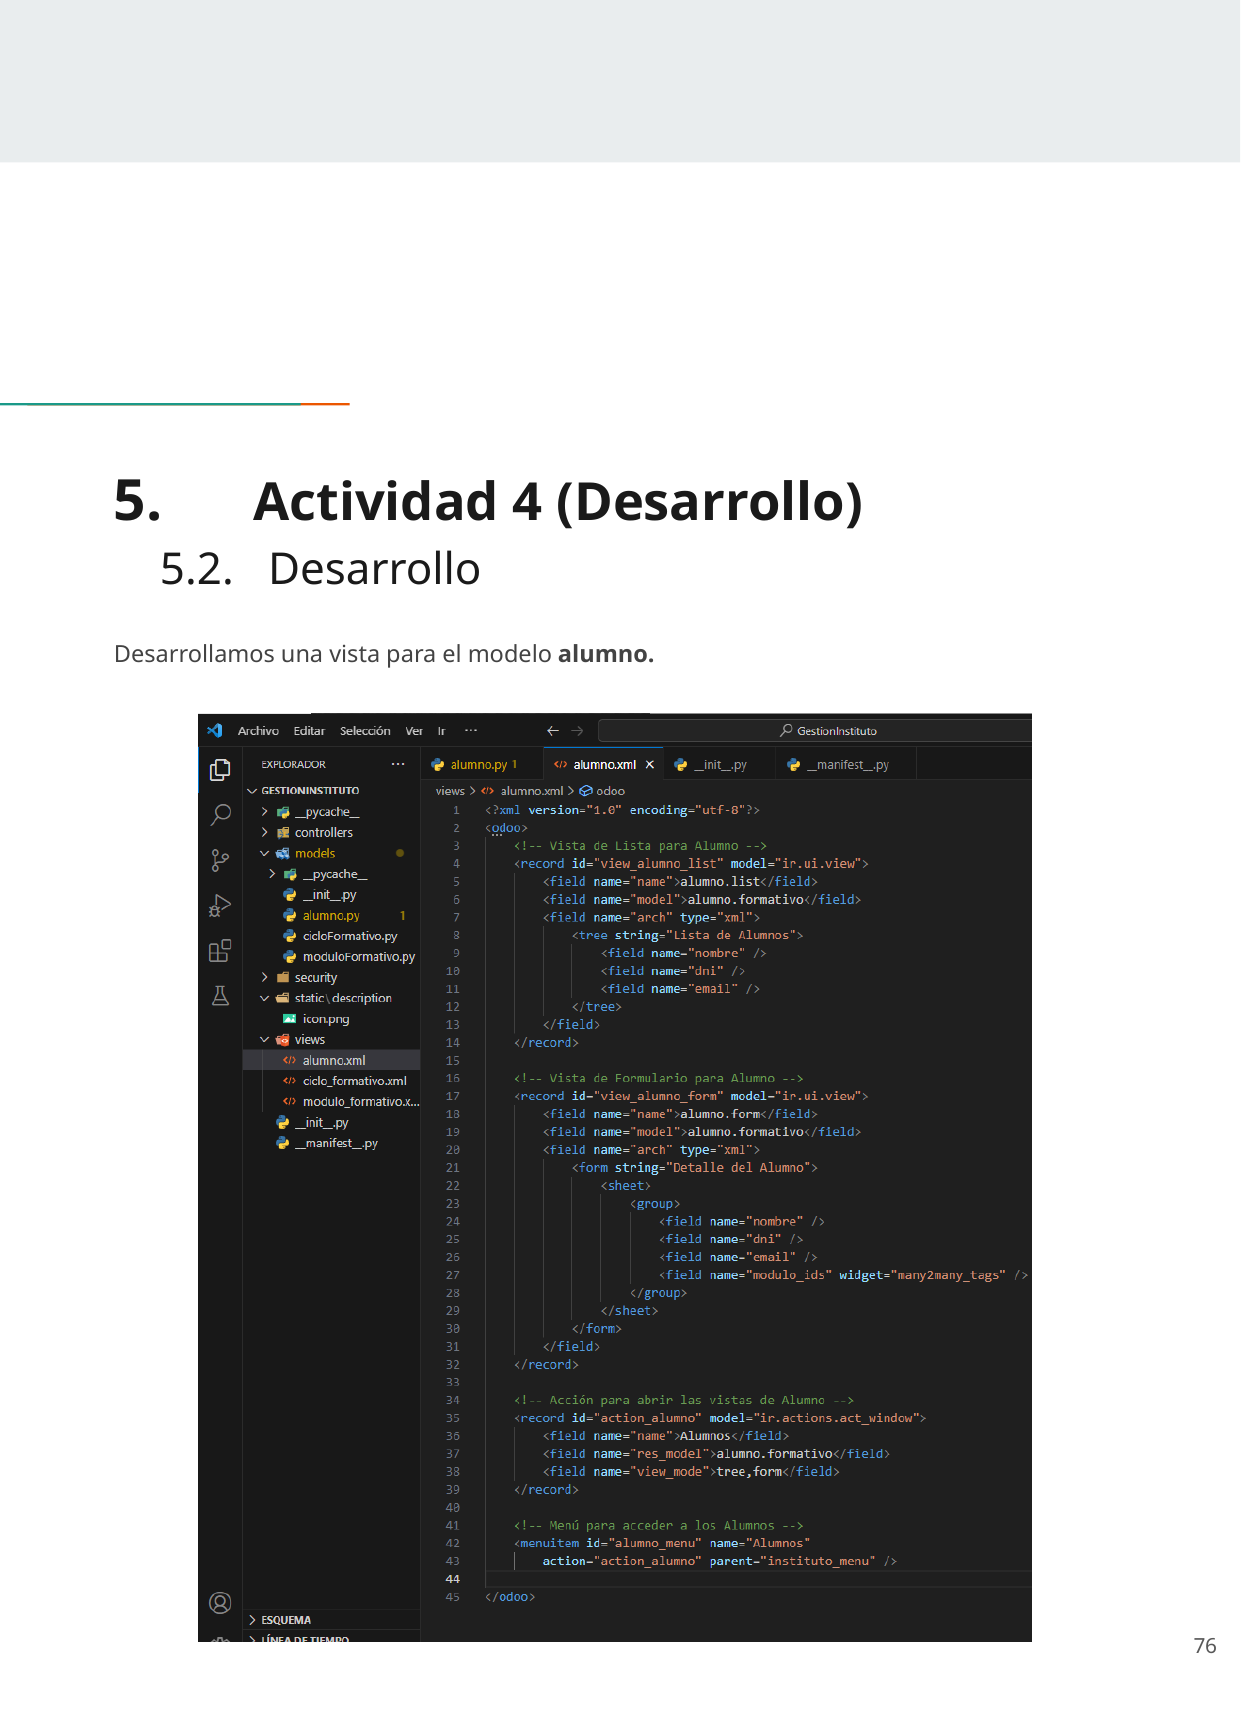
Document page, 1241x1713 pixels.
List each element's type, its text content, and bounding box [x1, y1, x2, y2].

picture [198, 713, 1032, 1642]
list Desarrollamos una vista para el modelo alumno. [98, 619, 1142, 1642]
title 5. Actividad 4 (Desarrollo) 5.2. Desarrollo [98, 439, 1233, 609]
slide_number ‹#› [1157, 1581, 1233, 1713]
